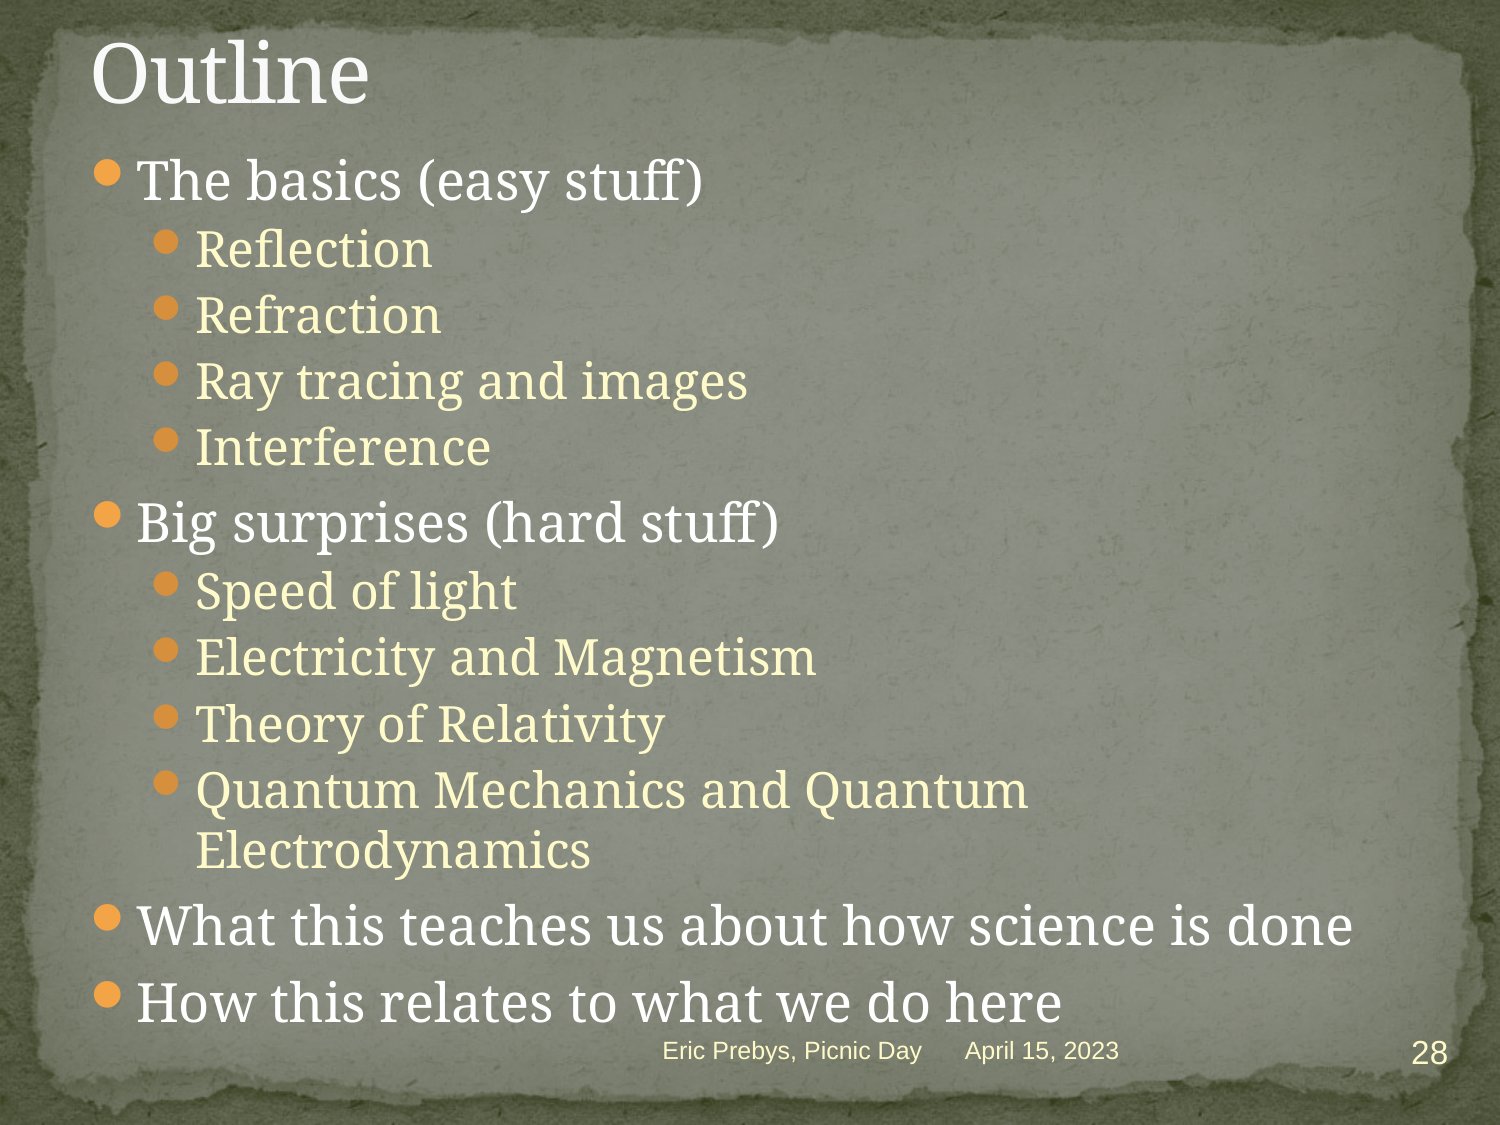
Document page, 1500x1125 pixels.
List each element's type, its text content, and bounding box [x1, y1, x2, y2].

title Outline [74, 24, 1425, 128]
list The basics (easy stuff) Reflection Refraction Ray tracing and images Interference Big surprises (hard stuff) Speed of light Electricity and Magnetism Theory of Relativity Quantum Mechanics and Quantum Electrodynamics What this teaches us about how science is done How this relates to what we do here [74, 137, 1426, 1001]
footer Eric Prebys, Picnic Day [350, 1017, 938, 1081]
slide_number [950, 1017, 1375, 1081]
slide_number 28 [1379, 1014, 1480, 1089]
